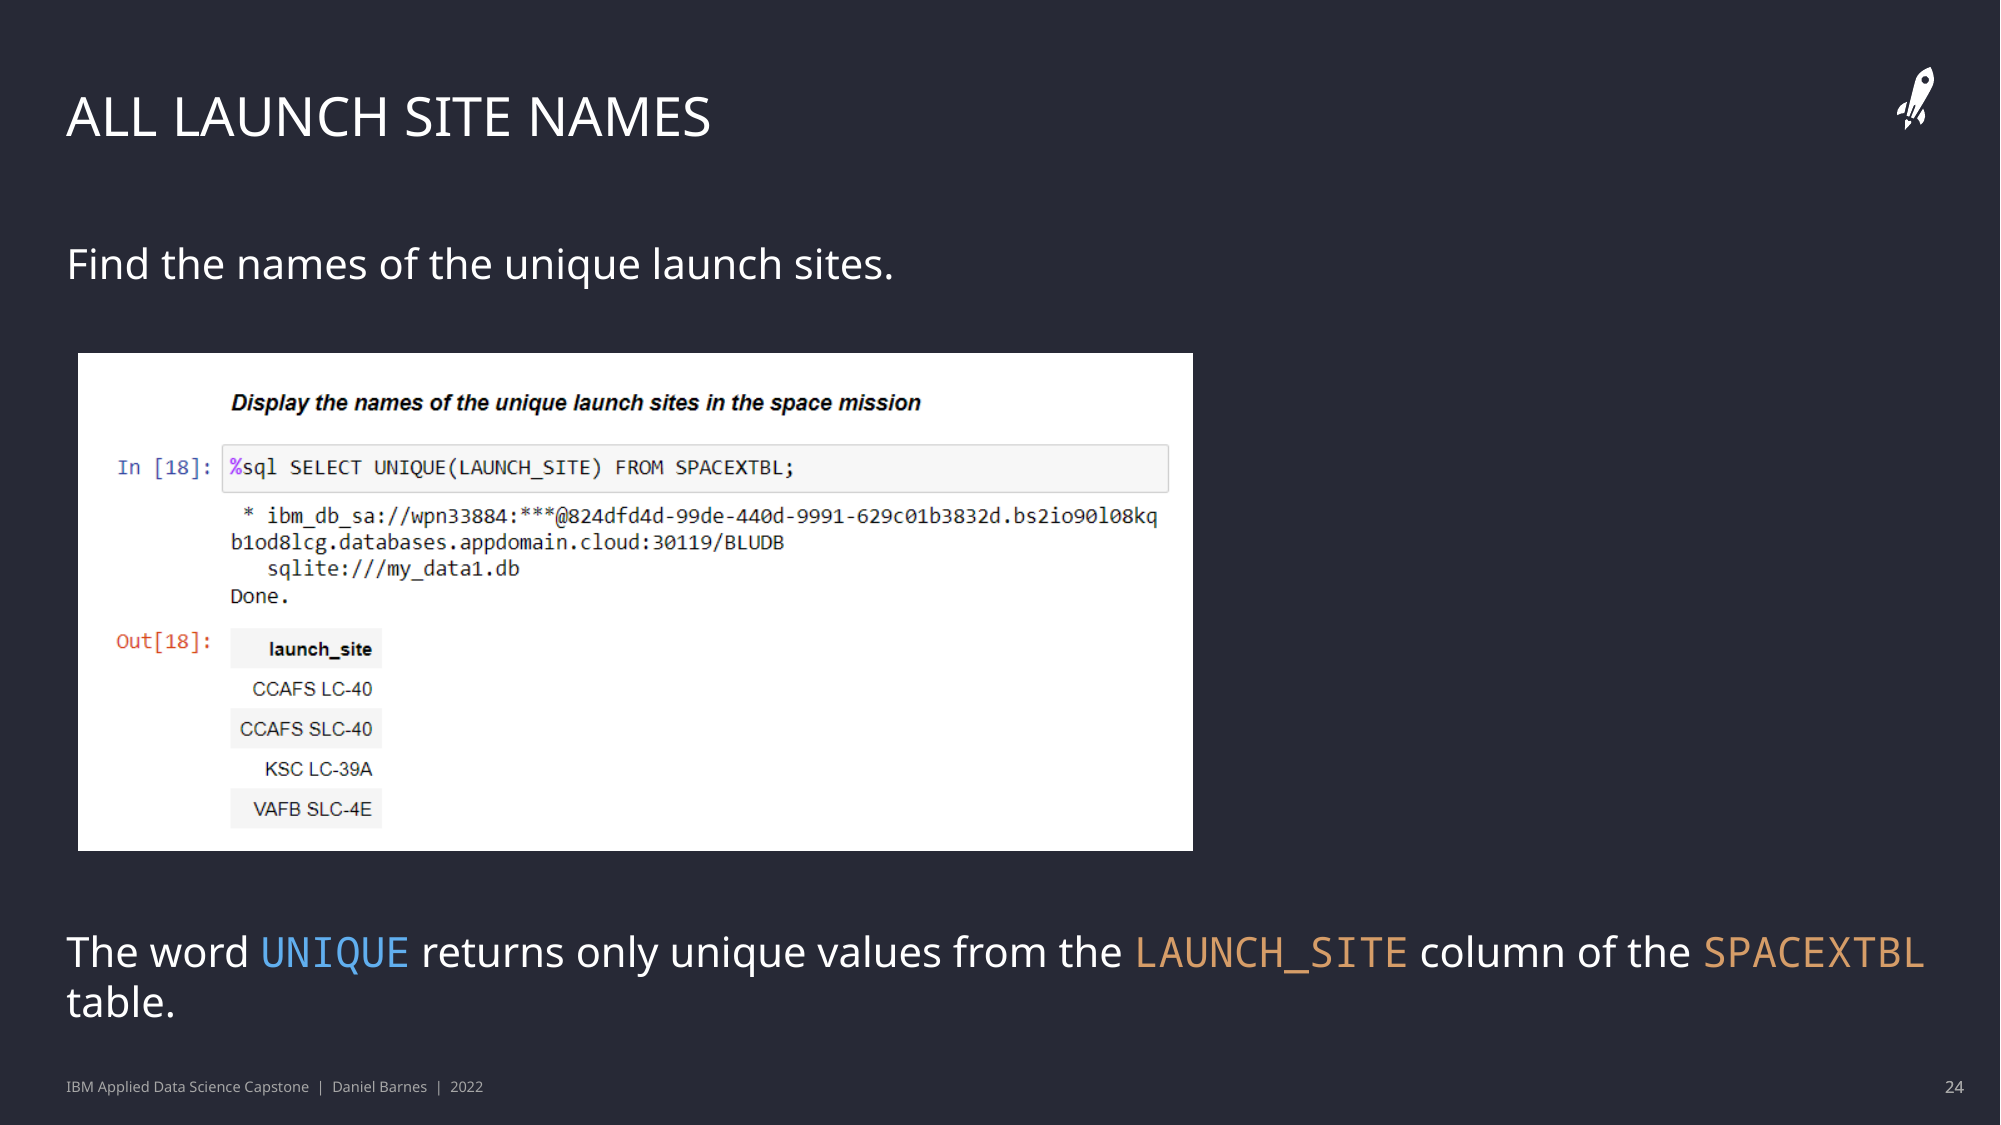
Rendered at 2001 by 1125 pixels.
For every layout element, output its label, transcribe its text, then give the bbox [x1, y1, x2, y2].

picture [78, 353, 1193, 852]
list Find the names of the unique launch sites. The word UNIQUE returns only unique values from the LAUNCH_SITE column of the SPACEXTBL table. [66, 237, 1934, 1050]
title All Launch Site Names [66, 30, 1863, 149]
